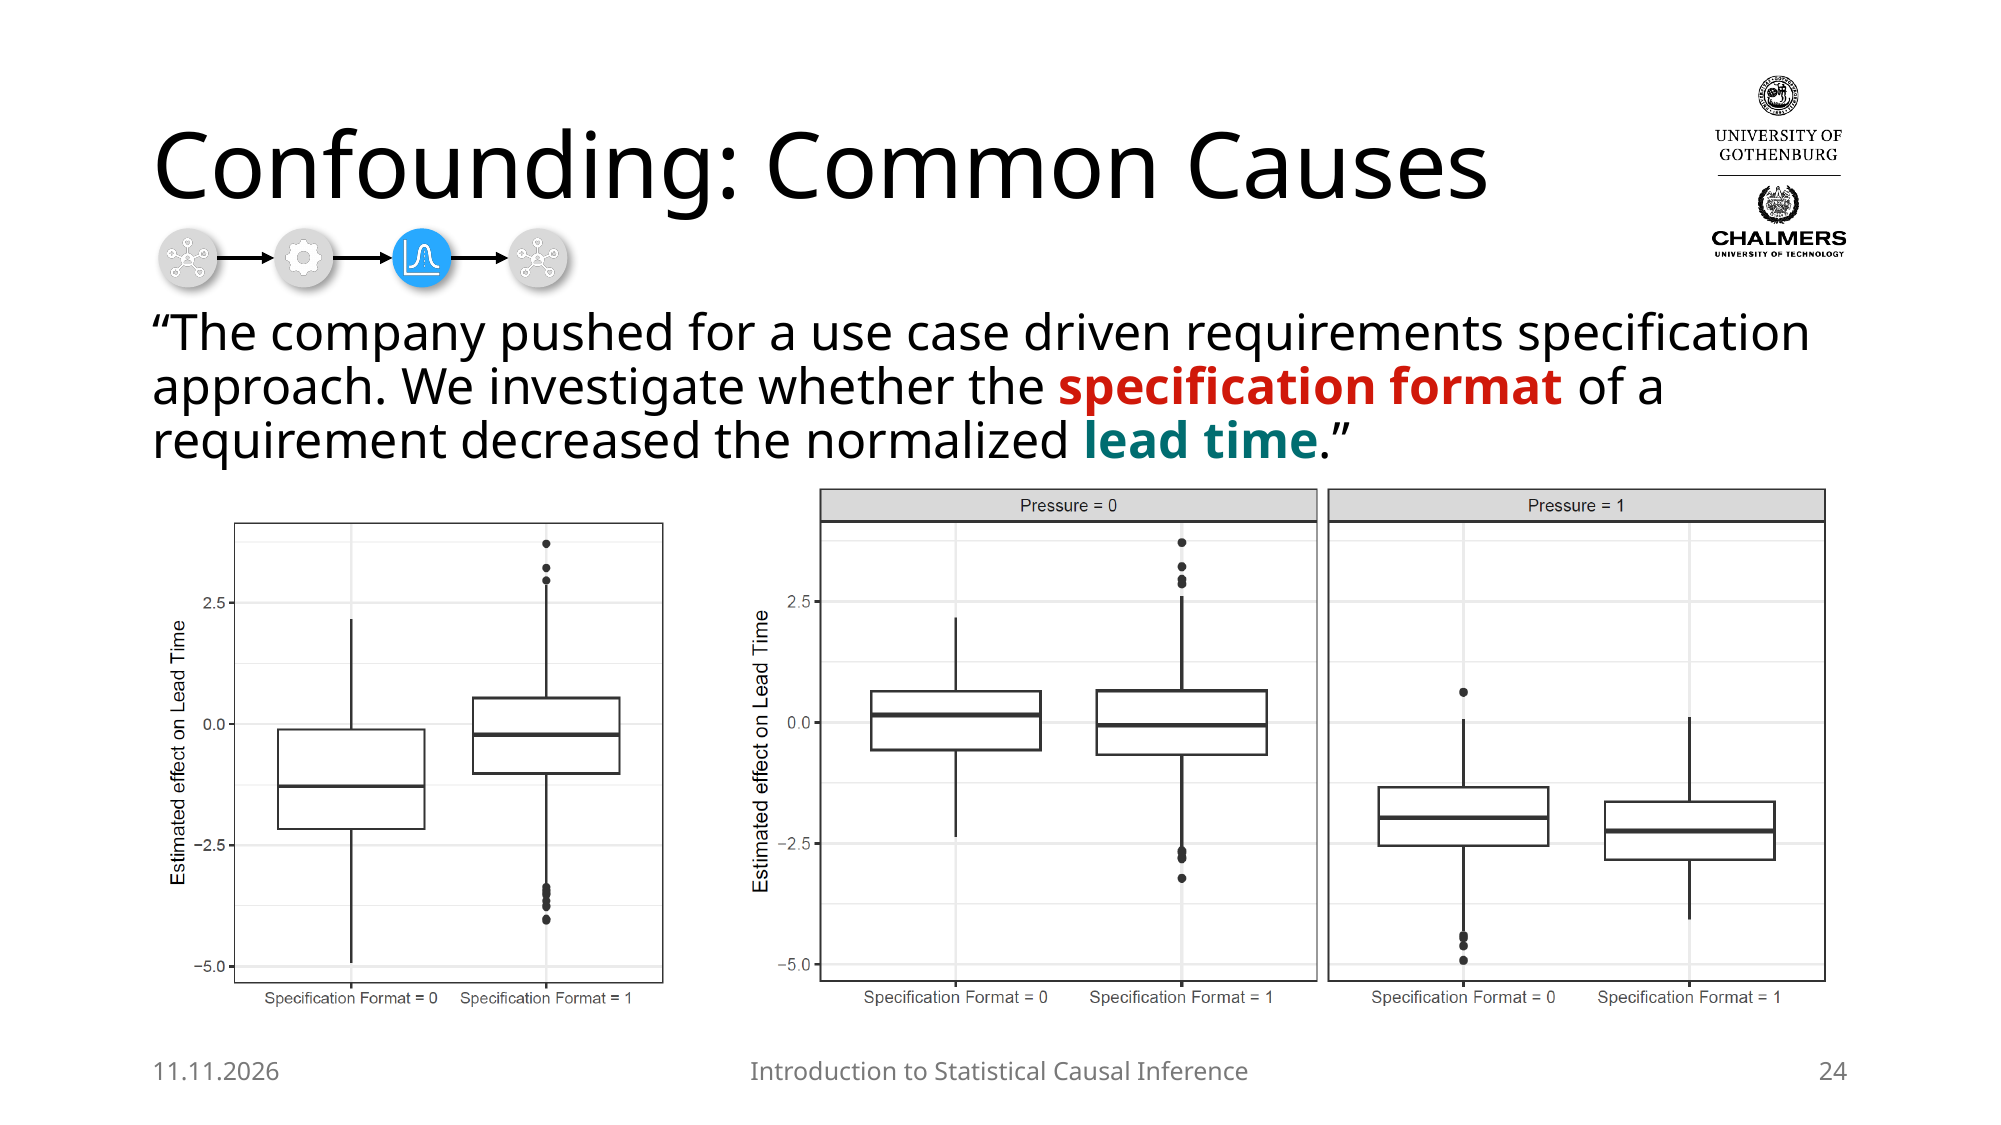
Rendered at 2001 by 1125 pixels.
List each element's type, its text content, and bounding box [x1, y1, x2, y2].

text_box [507, 227, 568, 288]
title Confounding: Common Causes [137, 59, 1698, 278]
list “The company pushed for a use case driven requirements specification approach. We investigate whether the specification format of a requirement decreased the normalized lead time.” [137, 299, 1863, 516]
picture [743, 480, 1832, 1024]
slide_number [137, 1042, 588, 1103]
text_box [273, 227, 334, 288]
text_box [391, 227, 452, 288]
footer Introduction to Statistical Causal Inference [662, 1042, 1338, 1103]
slide_number 24 [1412, 1042, 1863, 1103]
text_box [157, 227, 218, 288]
picture [162, 515, 670, 1024]
picture [1698, 59, 1863, 278]
